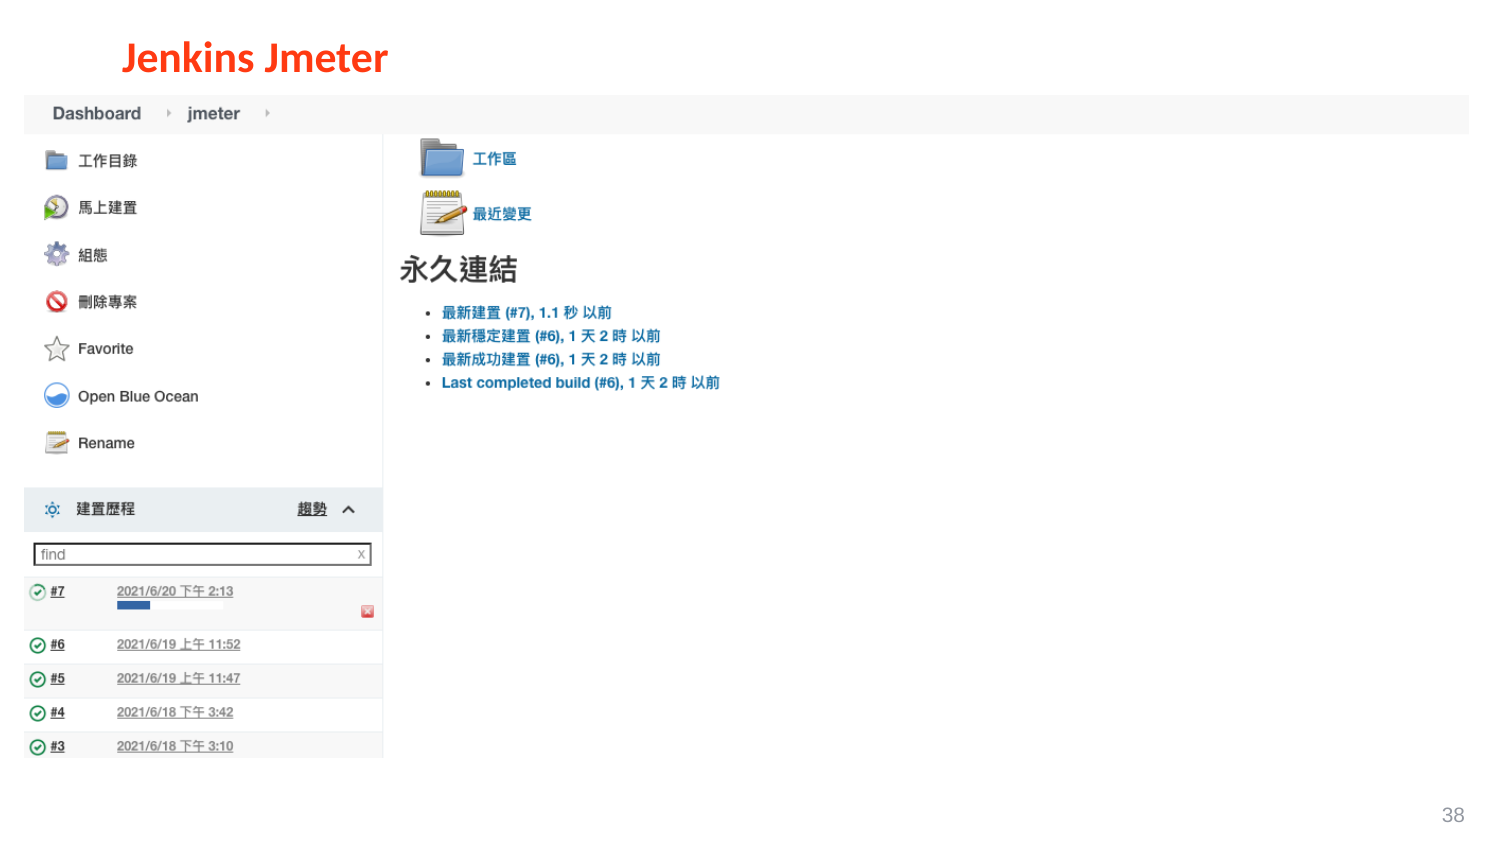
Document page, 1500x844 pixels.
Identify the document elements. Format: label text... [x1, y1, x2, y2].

slide_number 38 [1389, 782, 1480, 844]
list Jenkins Jmeter [107, 31, 1448, 71]
picture [24, 95, 1469, 758]
